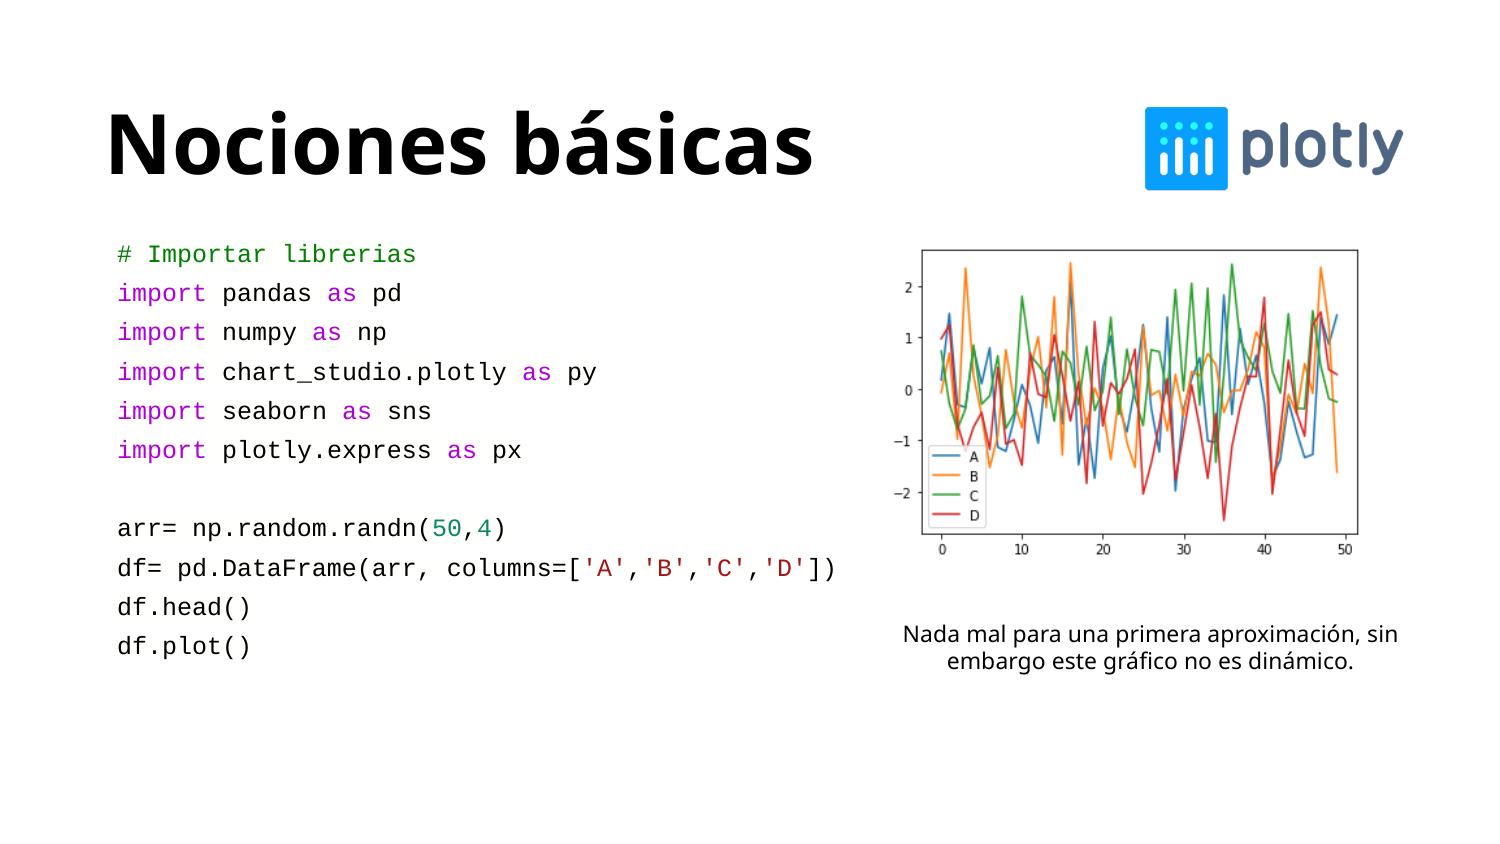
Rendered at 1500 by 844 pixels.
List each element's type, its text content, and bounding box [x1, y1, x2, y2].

picture [1129, 76, 1419, 221]
text_box Nociones básicas [89, 88, 1124, 208]
picture [883, 241, 1366, 565]
text_box # Importar librerias import pandas as pd import numpy as np import chart_studio.plotly as py import seaborn as sns import plotly.express as px arr= np.random.randn(50,4) df= pd.DataFrame(arr, columns=['A','B','C','D']) df.head() df.plot() [102, 220, 1021, 667]
text_box Nada mal para una primera aproximación, sin embargo este gráfico no es dinámico. [884, 604, 1418, 690]
